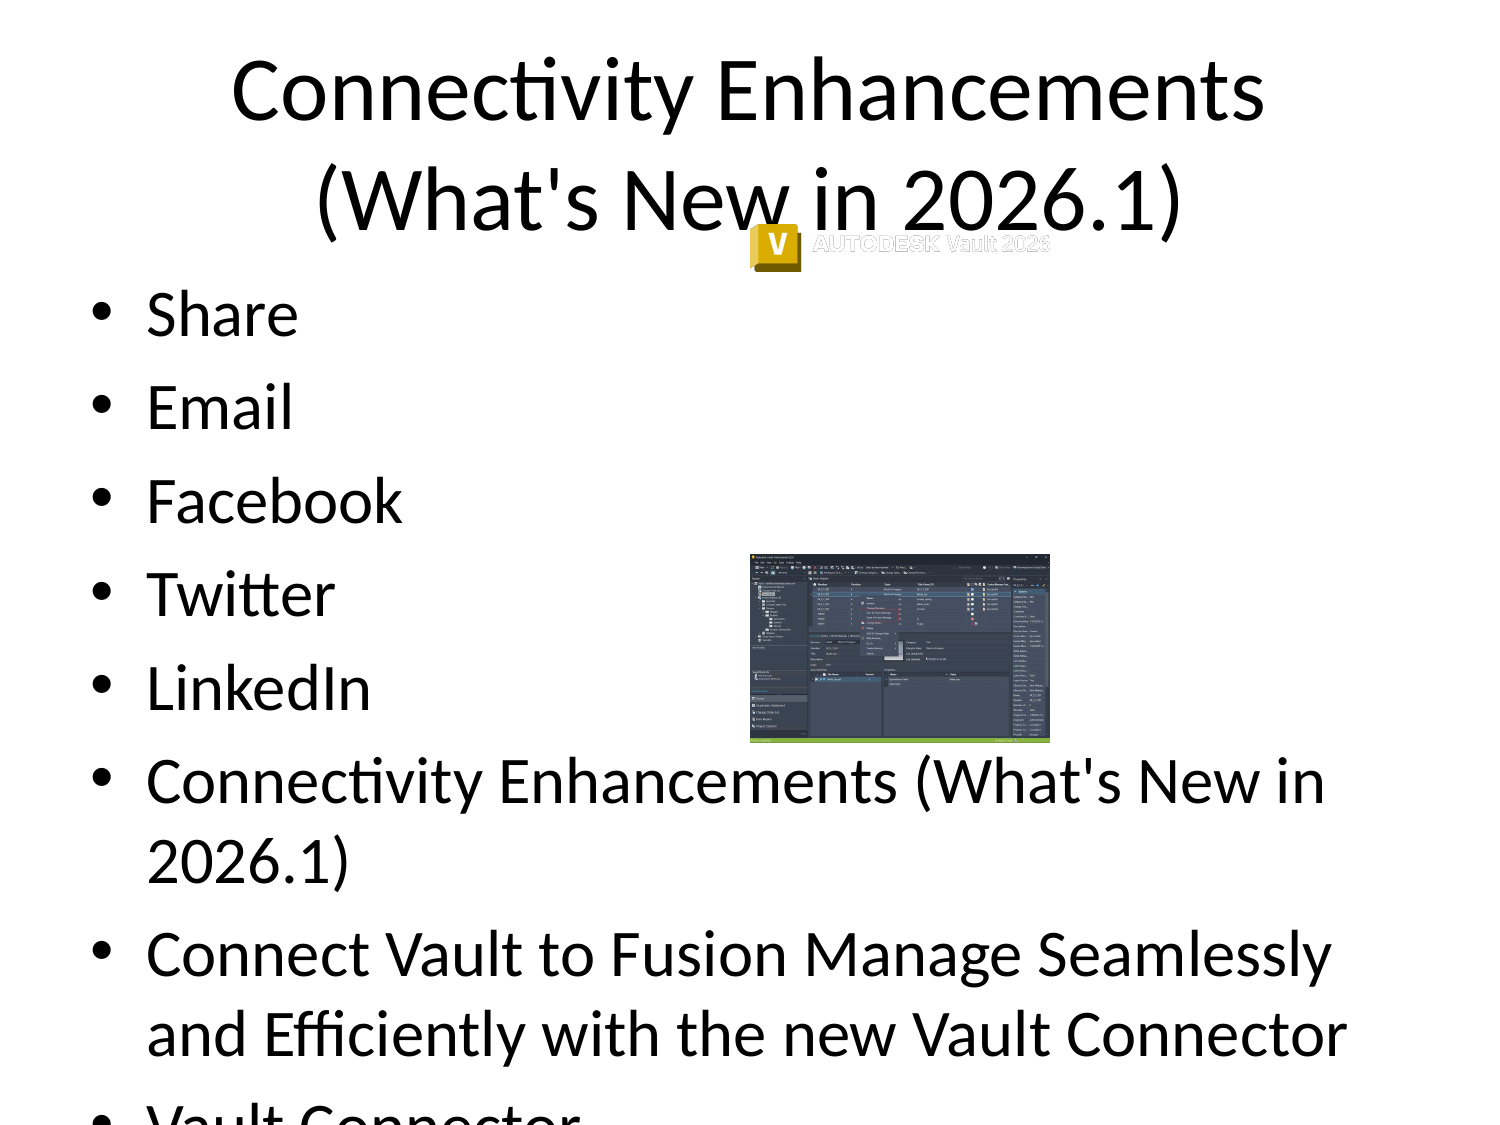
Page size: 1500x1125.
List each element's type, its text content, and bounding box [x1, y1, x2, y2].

list Share Email Facebook Twitter LinkedIn Connectivity Enhancements (What's New in 2026.1) Connect Vault to Fusion Manage Seamlessly and Efficiently with the new Vault Connector Vault Connector Vault 2026.1 introduces the Vault Connector, a native, out-of-the-box (OOTB) connector that bridges the gap between design data management and process management systems. The Vault Connector is a powerful new integration that connects Autodesk Vault Professional (PDM) with Fusion Manage (PLM). This solution streamlines enterprise workflows by automating item and BOM synchronization, attaching neutral format files, and mapping attributes between systems. With built-in user notifications, configurable data flows, and support for multiple Vaults within a single Fusion Manage tenant, teams save hours of manual effort and avoid costly errors. From editing Items to creating BOMs, every step is faster, wiser, and fully connected. For more information about the Vault Connector, see Vault Connector . For fre [75, 262, 1425, 1005]
picture [749, 554, 1051, 743]
title Connectivity Enhancements (What's New in 2026.1) [75, 45, 1425, 233]
picture [749, 224, 1051, 272]
